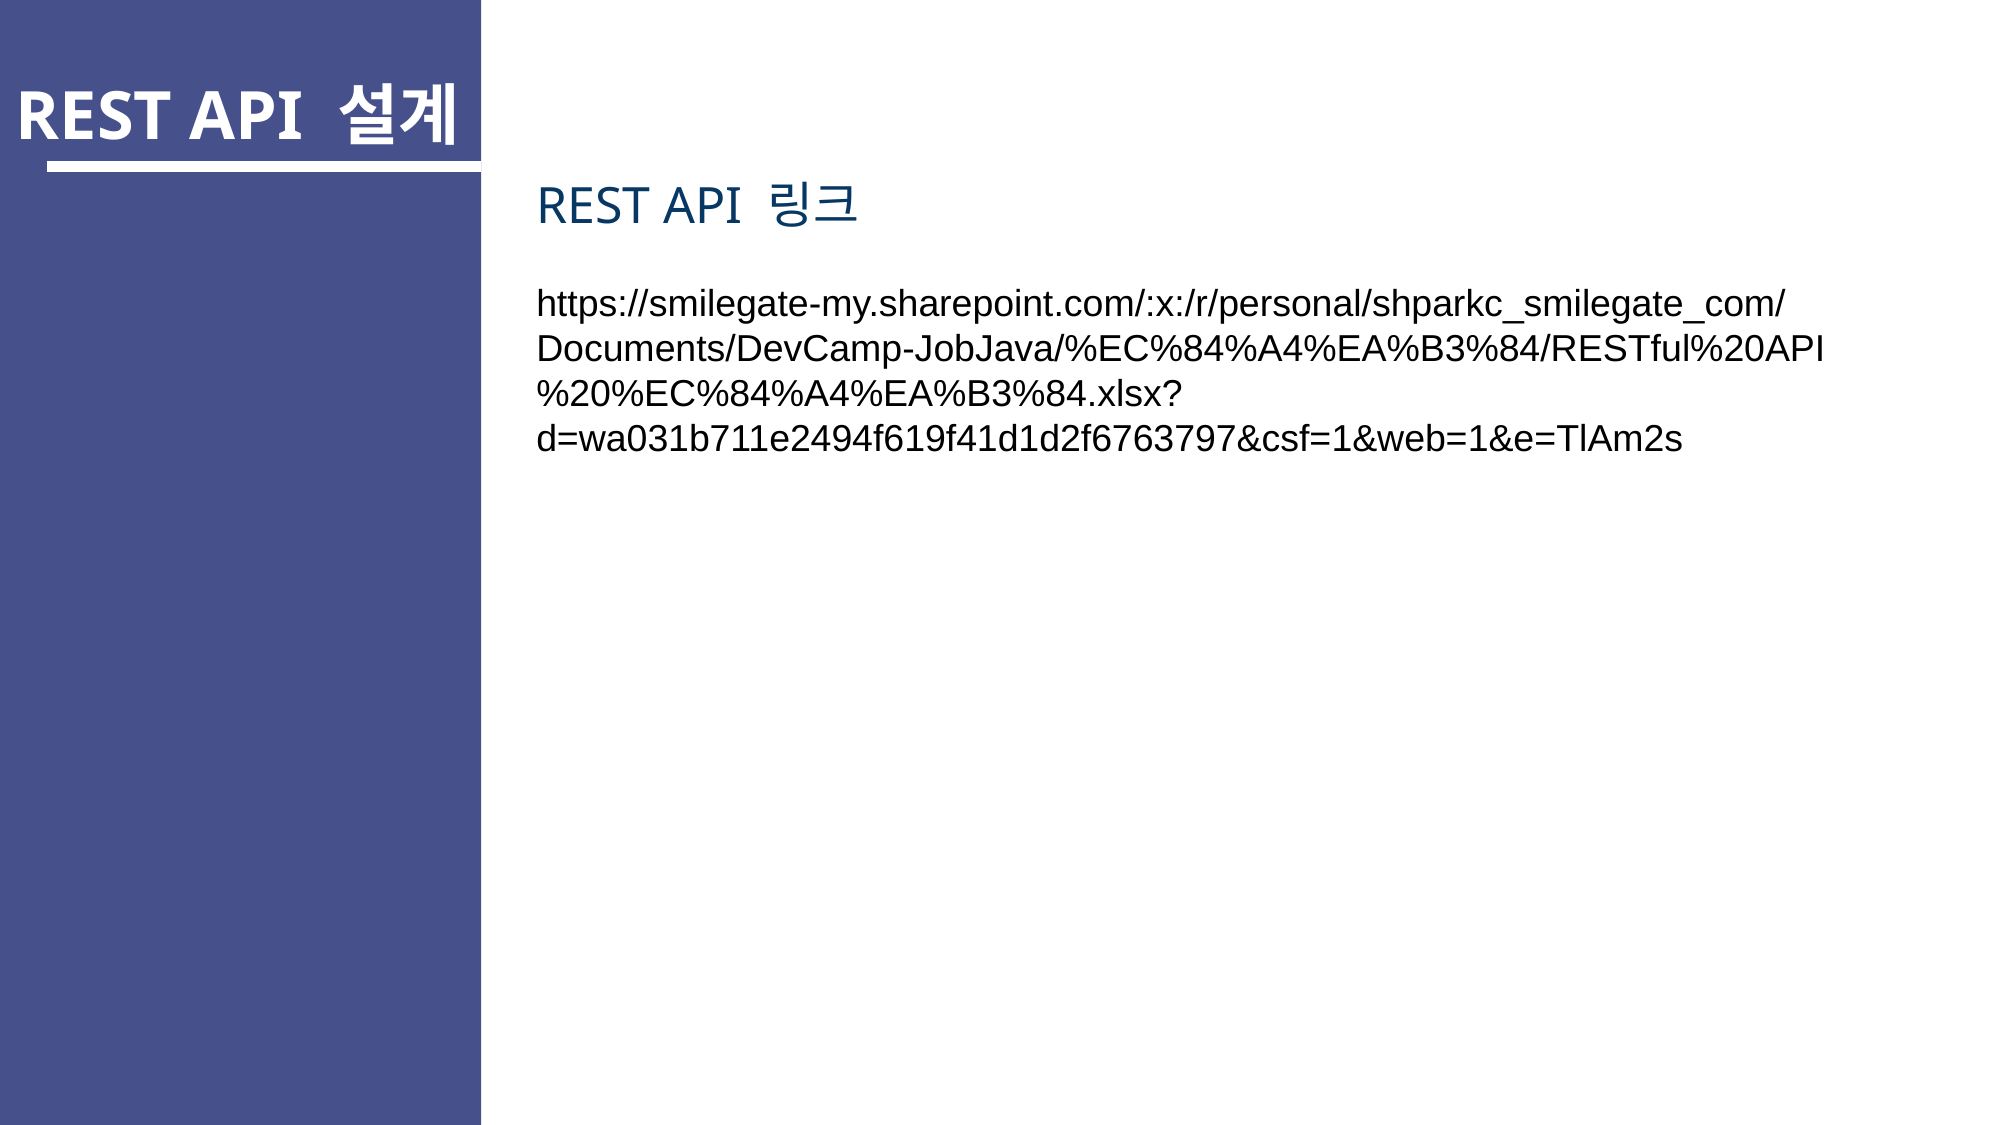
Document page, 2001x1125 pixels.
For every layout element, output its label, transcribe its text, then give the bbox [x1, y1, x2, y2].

text_box [47, 161, 481, 172]
text_box REST API 링크 https://smilegate-my.sharepoint.com/:x:/r/personal/shparkc_smilegate_com/Documents/DevCamp-JobJava/%EC%84%A4%EA%B3%84/RESTful%20API%20%EC%84%A4%EA%B3%84.xlsx?d=wa031b711e2494f619f41d1d2f6763797&csf=1&web=1&e=TlAm2s [521, 166, 1926, 467]
text_box REST API 설계 [0, 67, 481, 158]
